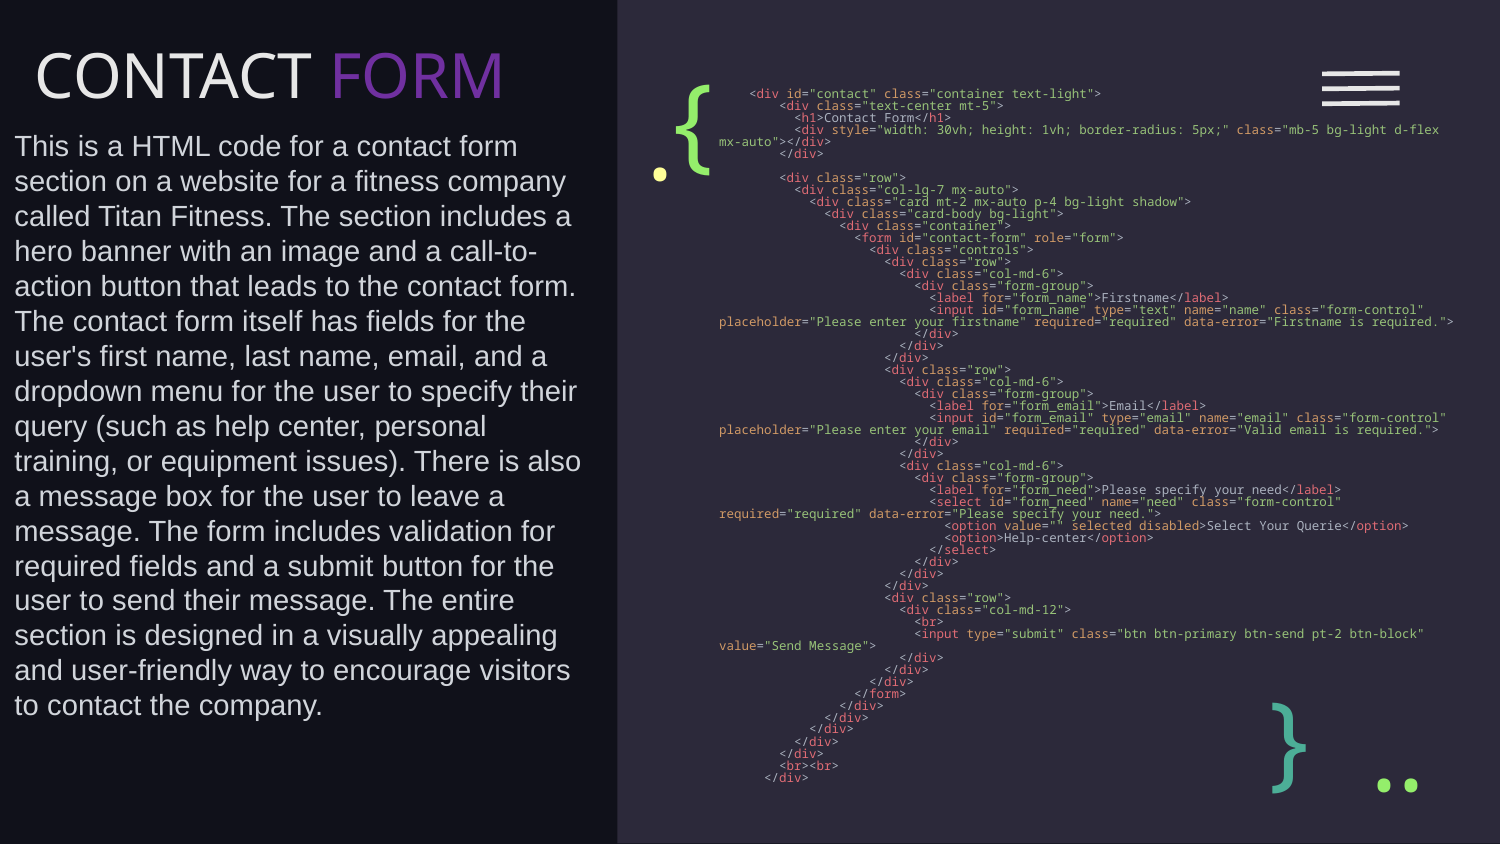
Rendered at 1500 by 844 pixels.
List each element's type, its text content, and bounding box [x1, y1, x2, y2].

text_box { [658, 40, 775, 183]
text_box . [611, 94, 690, 184]
text_box This is a HTML code for a contact form section on a website for a fitness company called Titan Fitness. The section includes a hero banner with an image and a call-to-action button that leads to the contact form. The contact form itself has fields for the user's first name, last name, email, and a dropdown menu for the user to specify their query (such as help center, personal training, or equipment issues). There is also a message box for the user to leave a message. The form includes validation for required fields and a submit button for the user to send their message. The entire section is designed in a visually appealing and user-friendly way to encourage visitors to contact the company. [0, 119, 611, 764]
title <div id="contact" class="container text-light"> <div class="text-center mt-5"> <h1>Contact Form</h1> <div style="width: 30vh; height: 1vh; border-radius: 5px;" class="mb-5 bg-light d-flex mx-auto"></div> </div> <div class="row"> <div class="col-lg-7 mx-auto"> <div class="card mt-2 mx-auto p-4 bg-light shadow"> <div class="card-body bg-light"> <div class="container"> <form id="contact-form" role="form"> <div class="controls"> <div class="row"> <div class="col-md-6"> <div class="form-group"> <label for="form_name">Firstname</label> <input id="form_name" type="text" name="name" class="form-control" placeholder="Please enter your firstname" required="required" data-error="Firstname is required."> </div> </div> </div> <div class="row"> <div class="col-md-6"> <div class="form-group"> <label for="form_email">Email</label> <input id="form_email" type="email" name="email" class="form-control" placeholder="Please enter your email" required="required" data-error="Valid email is required."> </div> </div> <div class="col-md-6"> <div class="form-group"> <label for="form_need">Please specify your need</label> <select id="form_need" name="need" class="form-control" required="required" data-error="Please specify your need."> <option value="" selected disabled>Select Your Querie</option> <option>Help-center</option> </select> </div> </div> </div> <div class="row"> <div class="col-md-12"> <br> <input type="submit" class="btn btn-primary btn-send pt-2 btn-block" value="Send Message"> </div> </div> </div> </form> </div> </div> </div> </div> </div> <br><br> </div> [704, 74, 1471, 819]
text_box CONTACT FORM [19, 28, 631, 119]
